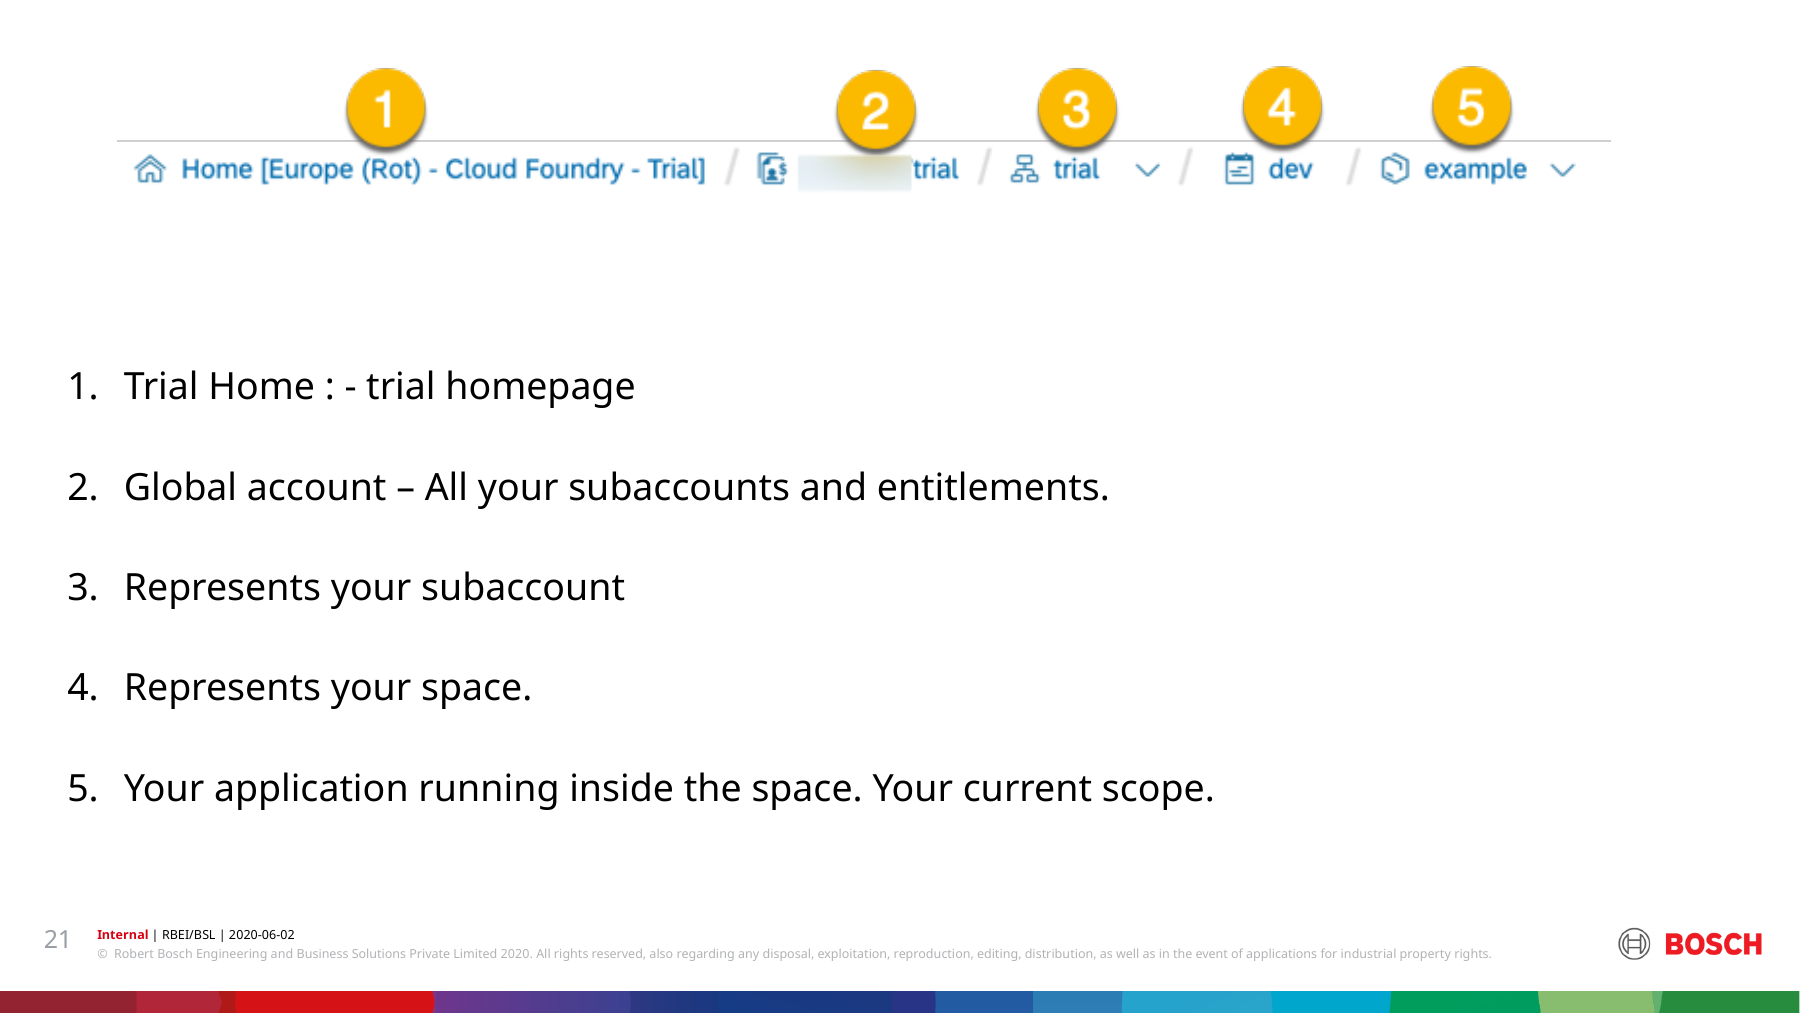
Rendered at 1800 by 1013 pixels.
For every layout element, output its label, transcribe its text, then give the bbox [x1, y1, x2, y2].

slide_number 21 [43, 923, 92, 991]
picture [117, 65, 1611, 214]
picture [0, 905, 1272, 1013]
text_box Trial Home : - trial homepage Global account – All your subaccounts and entitlements. Represents your subaccount Represents your space. Your application running inside the space. Your current scope. [67, 225, 1773, 900]
picture [1390, 896, 1800, 1013]
